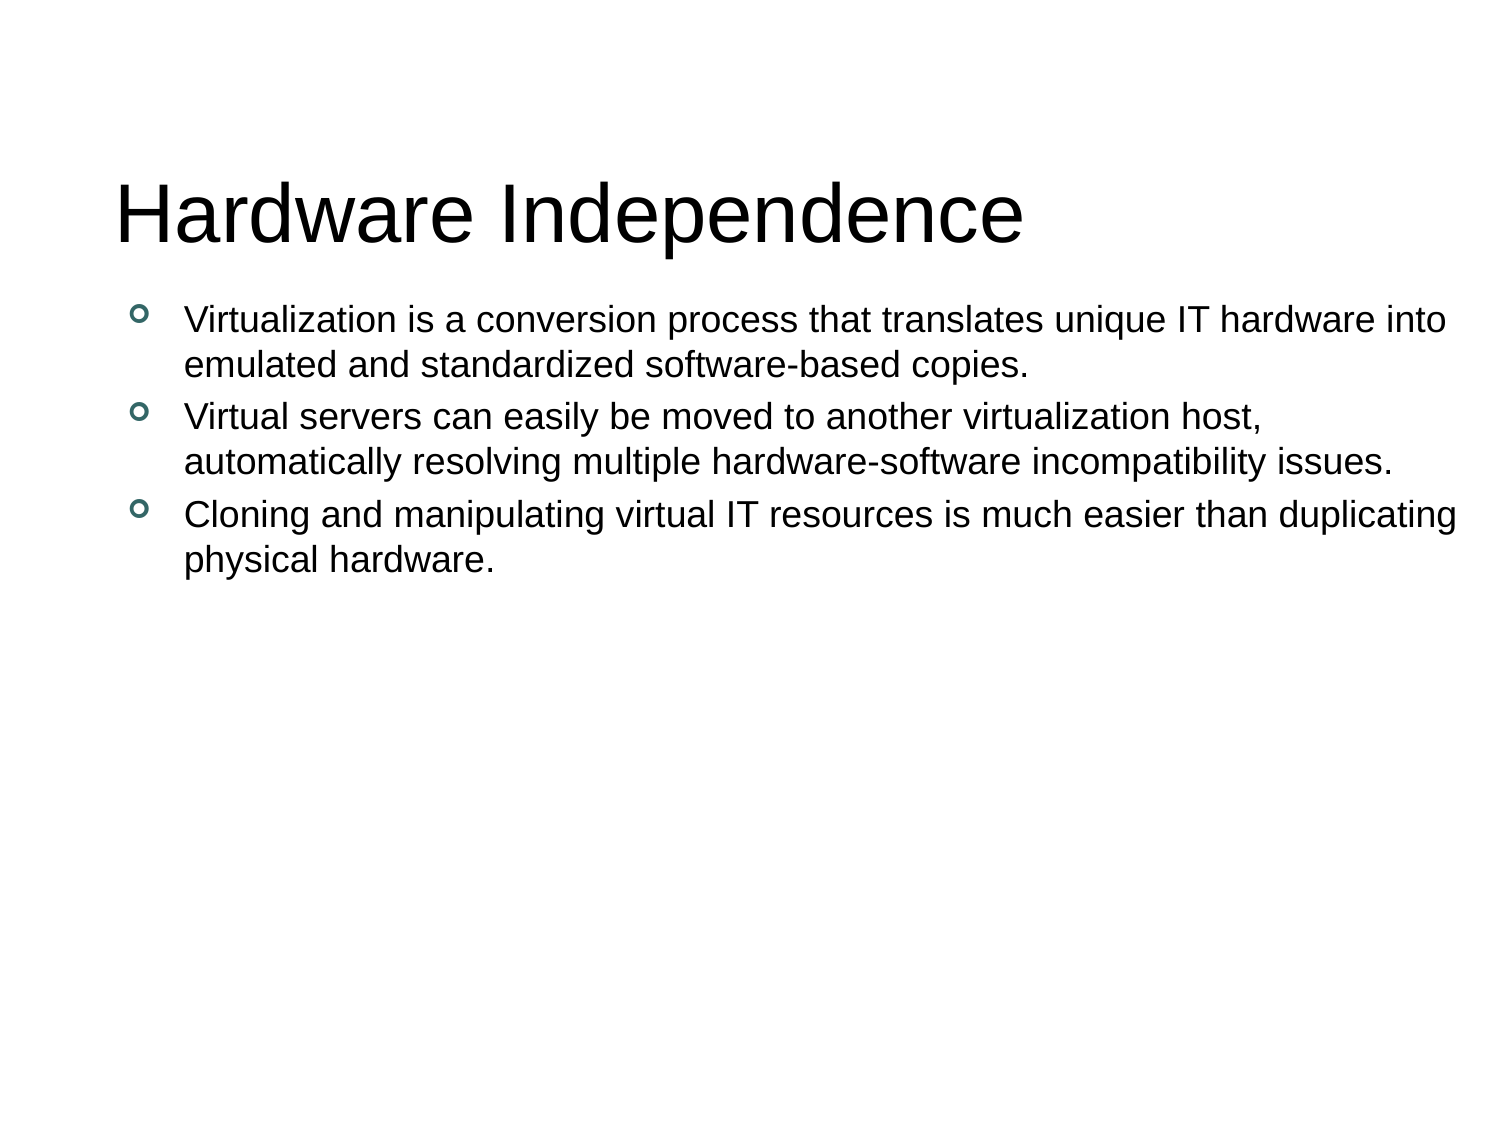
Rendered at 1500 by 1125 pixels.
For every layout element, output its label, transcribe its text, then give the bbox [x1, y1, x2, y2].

list Virtualization is a conversion process that translates unique IT hardware into emulated and standardized software-based copies. Virtual servers can easily be moved to another virtualization host, automatically resolving multiple hardware-software incompatibility issues. Cloning and manipulating virtual IT resources is much easier than duplicating physical hardware. [112, 287, 1500, 1125]
title Hardware Independence [99, 149, 1476, 270]
